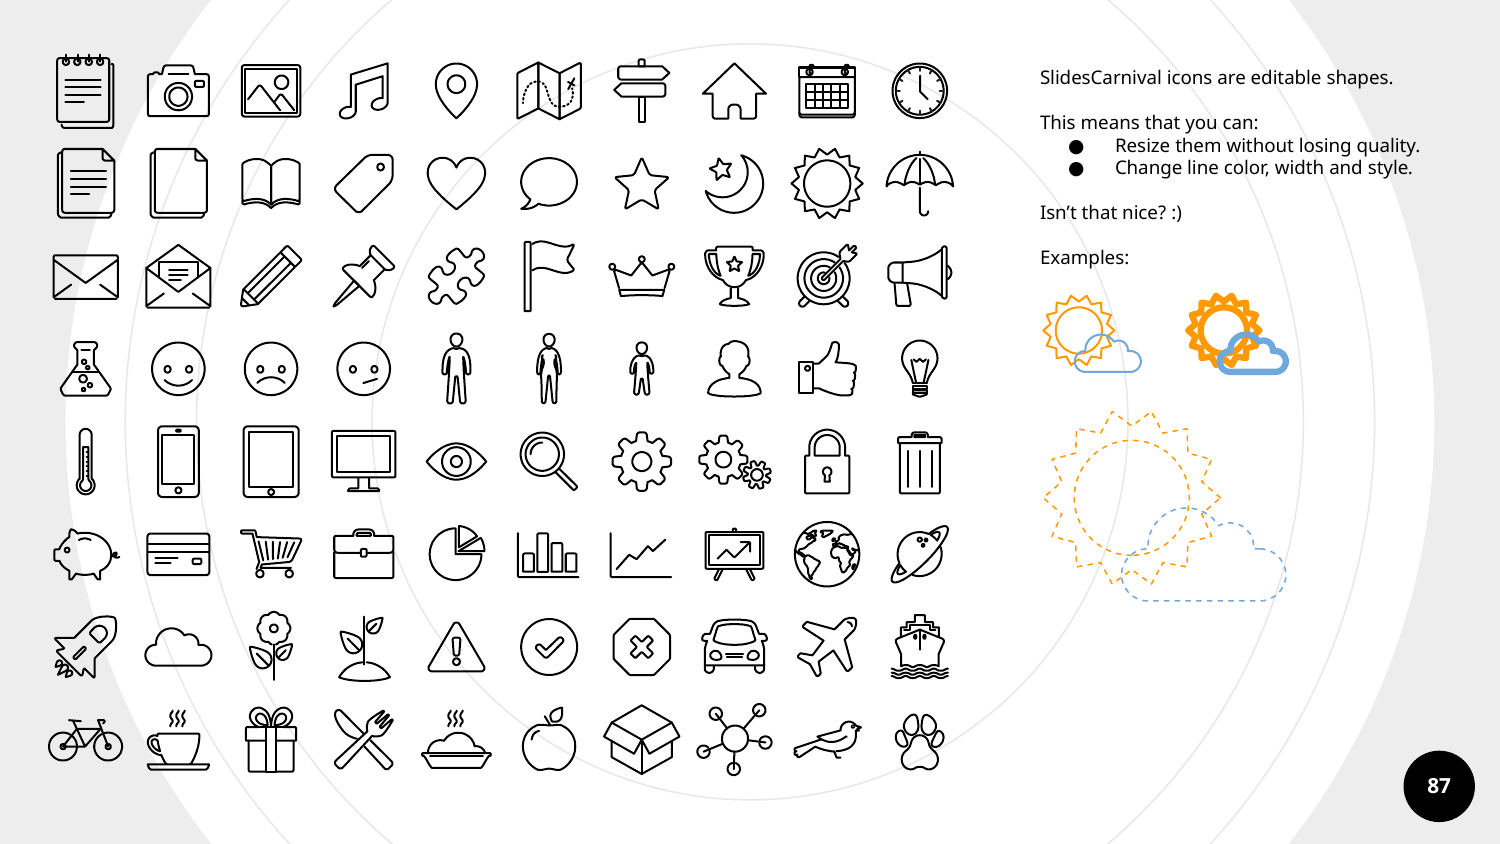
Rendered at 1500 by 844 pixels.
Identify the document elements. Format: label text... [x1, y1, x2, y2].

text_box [524, 241, 574, 312]
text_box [241, 64, 301, 117]
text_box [797, 244, 857, 307]
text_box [797, 617, 857, 677]
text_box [337, 342, 391, 396]
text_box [794, 721, 862, 758]
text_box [705, 155, 764, 214]
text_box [150, 148, 208, 218]
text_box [630, 342, 654, 395]
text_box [54, 616, 117, 678]
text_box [704, 246, 764, 307]
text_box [240, 529, 302, 578]
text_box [426, 443, 487, 480]
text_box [147, 533, 210, 576]
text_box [1043, 411, 1221, 585]
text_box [613, 59, 670, 123]
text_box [146, 244, 211, 308]
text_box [338, 616, 391, 682]
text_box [333, 529, 394, 579]
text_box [53, 255, 118, 299]
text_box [57, 148, 115, 218]
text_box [701, 619, 768, 674]
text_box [699, 435, 771, 489]
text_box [892, 63, 948, 119]
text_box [245, 707, 297, 772]
text_box SlidesCarnival icons are editable shapes. This means that you can: Resize them without losing quality. Change line color, width and style. Isn’t that nice? :) Examples: [1024, 51, 1451, 302]
slide_number 87 [1403, 750, 1475, 823]
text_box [791, 148, 863, 219]
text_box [249, 611, 293, 681]
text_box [442, 333, 471, 404]
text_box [897, 432, 942, 494]
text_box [799, 64, 856, 118]
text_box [886, 151, 954, 216]
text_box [48, 719, 123, 761]
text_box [151, 342, 205, 396]
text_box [334, 709, 393, 770]
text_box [1187, 295, 1260, 366]
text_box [522, 707, 576, 771]
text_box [609, 256, 675, 297]
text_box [888, 246, 952, 307]
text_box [891, 525, 949, 583]
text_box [517, 532, 579, 578]
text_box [60, 341, 111, 396]
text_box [147, 65, 210, 117]
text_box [895, 714, 944, 770]
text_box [147, 710, 210, 770]
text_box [240, 245, 302, 307]
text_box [516, 62, 582, 120]
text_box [242, 158, 300, 209]
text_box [603, 705, 680, 775]
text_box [331, 430, 396, 492]
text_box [54, 529, 120, 580]
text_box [56, 54, 114, 129]
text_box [610, 532, 672, 578]
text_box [244, 342, 298, 396]
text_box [794, 521, 860, 587]
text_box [705, 528, 764, 581]
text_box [76, 428, 95, 495]
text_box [901, 340, 938, 397]
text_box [429, 525, 485, 581]
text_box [520, 432, 578, 491]
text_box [1043, 295, 1115, 366]
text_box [333, 245, 395, 307]
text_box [799, 341, 857, 396]
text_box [536, 333, 562, 404]
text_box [697, 703, 772, 776]
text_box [891, 614, 949, 679]
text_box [421, 710, 492, 769]
